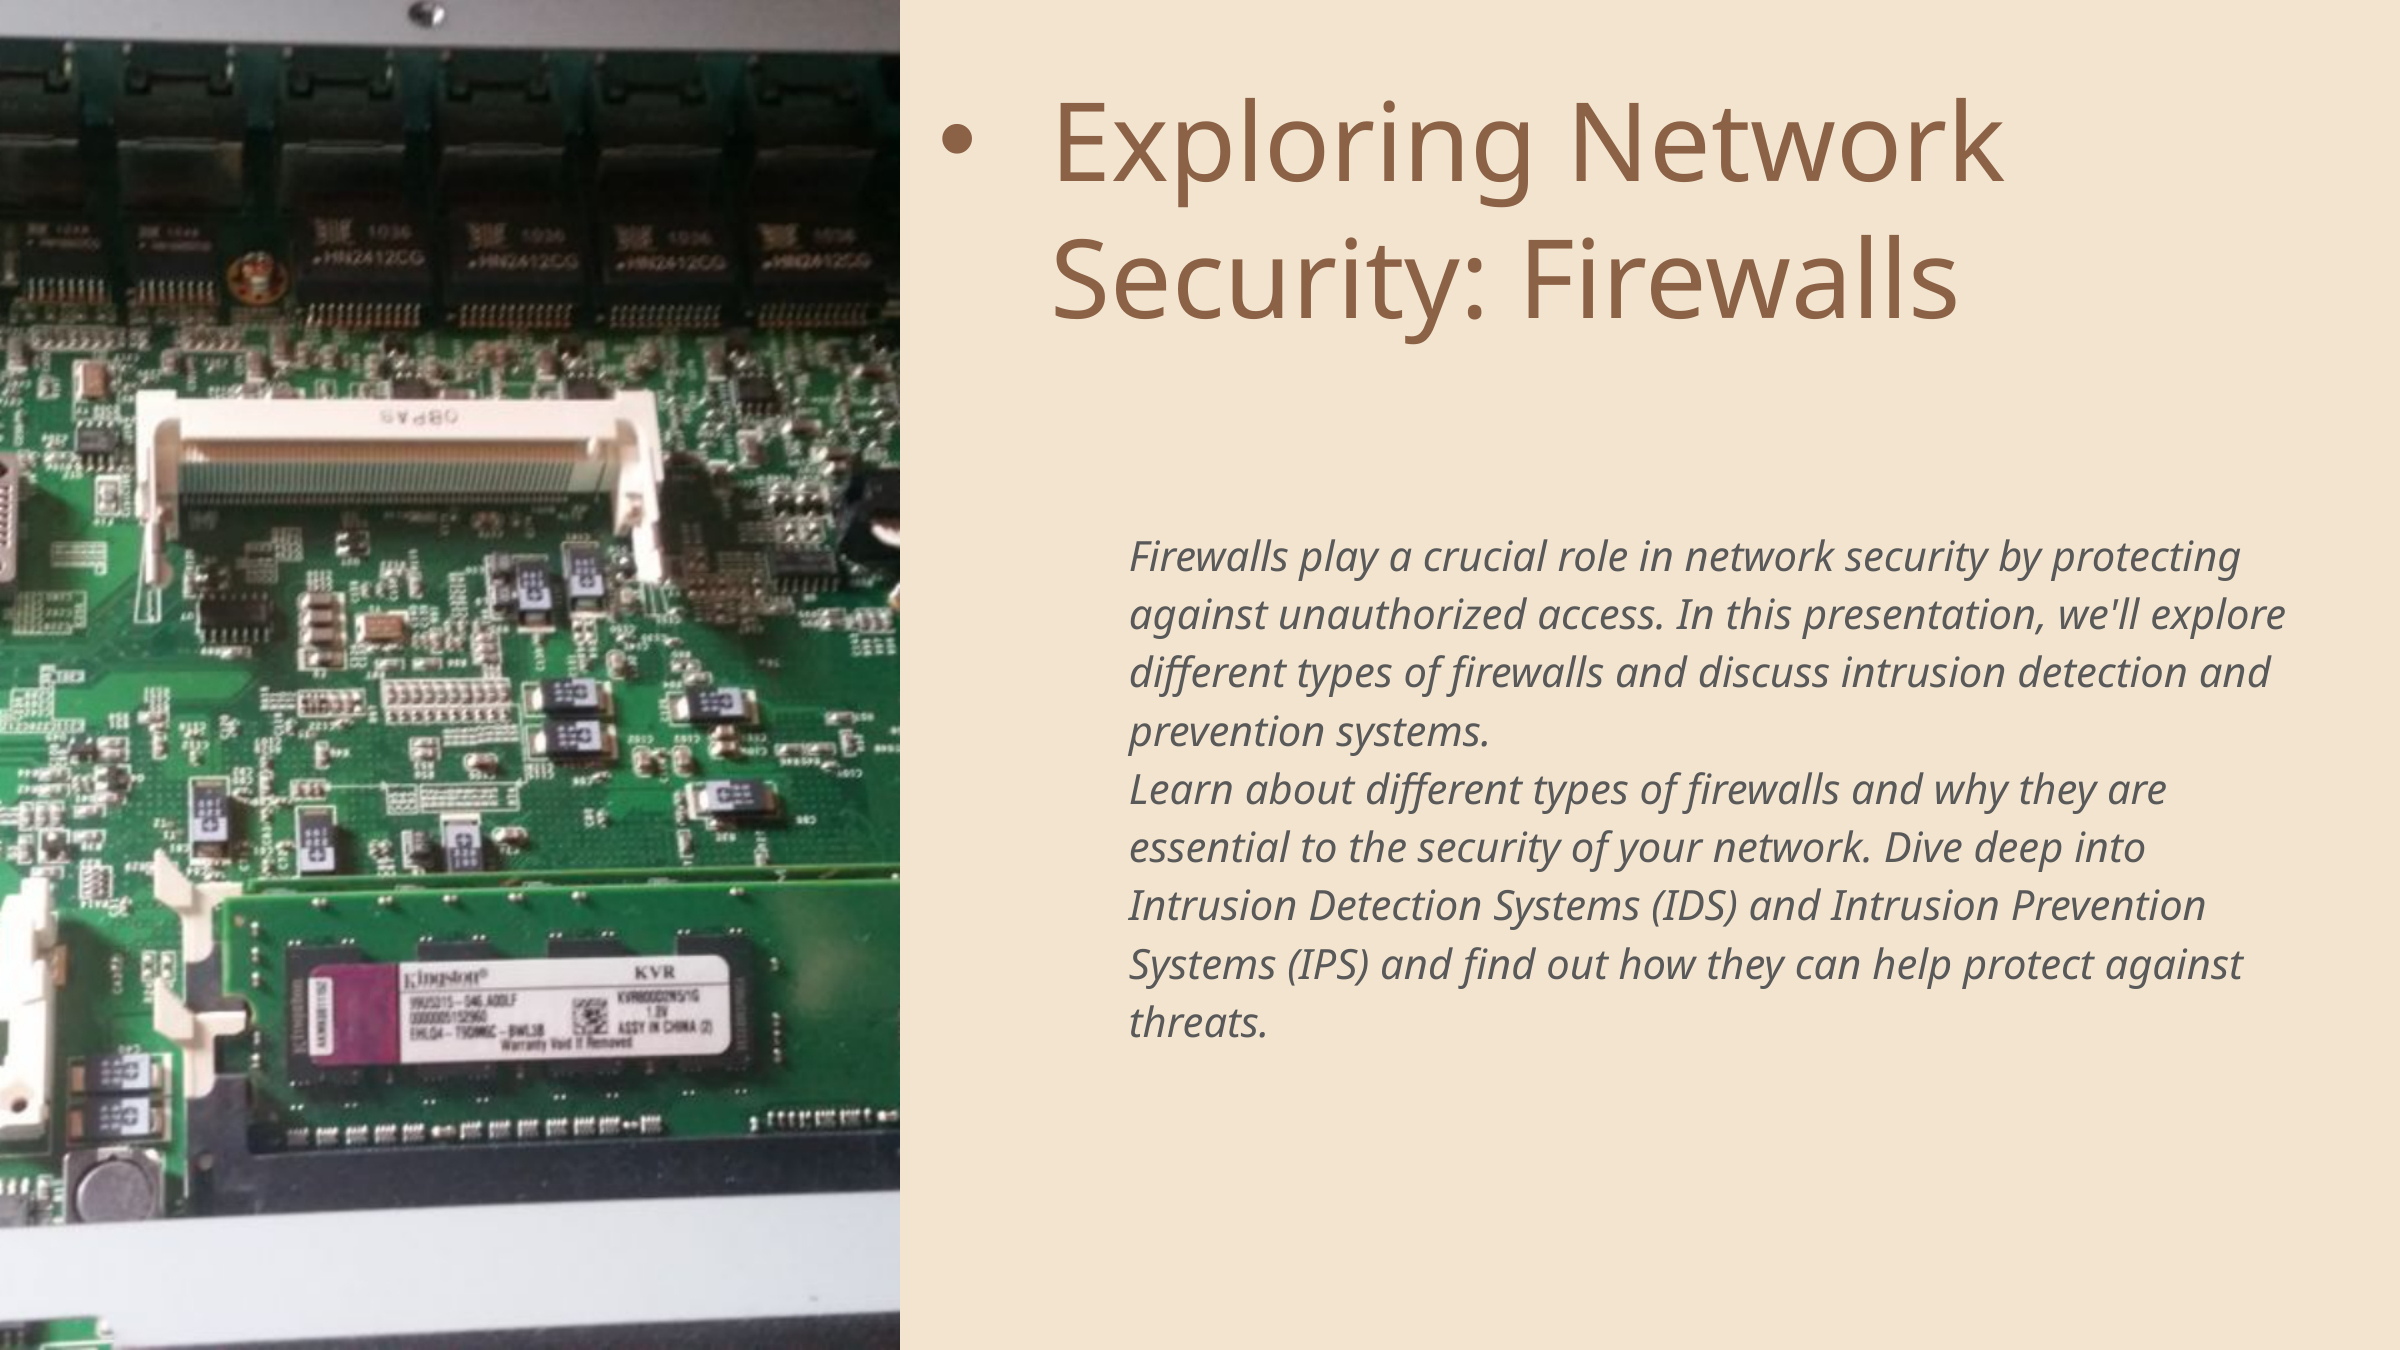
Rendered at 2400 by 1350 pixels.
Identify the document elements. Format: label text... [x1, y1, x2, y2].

text_box Exploring Network Security: Firewalls [923, 59, 2150, 333]
picture [0, 0, 901, 1350]
text_box [901, 0, 2400, 1350]
text_box Firewalls play a crucial role in network security by protecting against unauthorized access. In this presentation, we'll explore different types of firewalls and discuss intrusion detection and prevention systems. Learn about different types of firewalls and why they are essential to the security of your network. Dive deep into Intrusion Detection Systems (IDS) and Intrusion Prevention Systems (IPS) and find out how they can help protect against threats. [1114, 513, 2341, 943]
